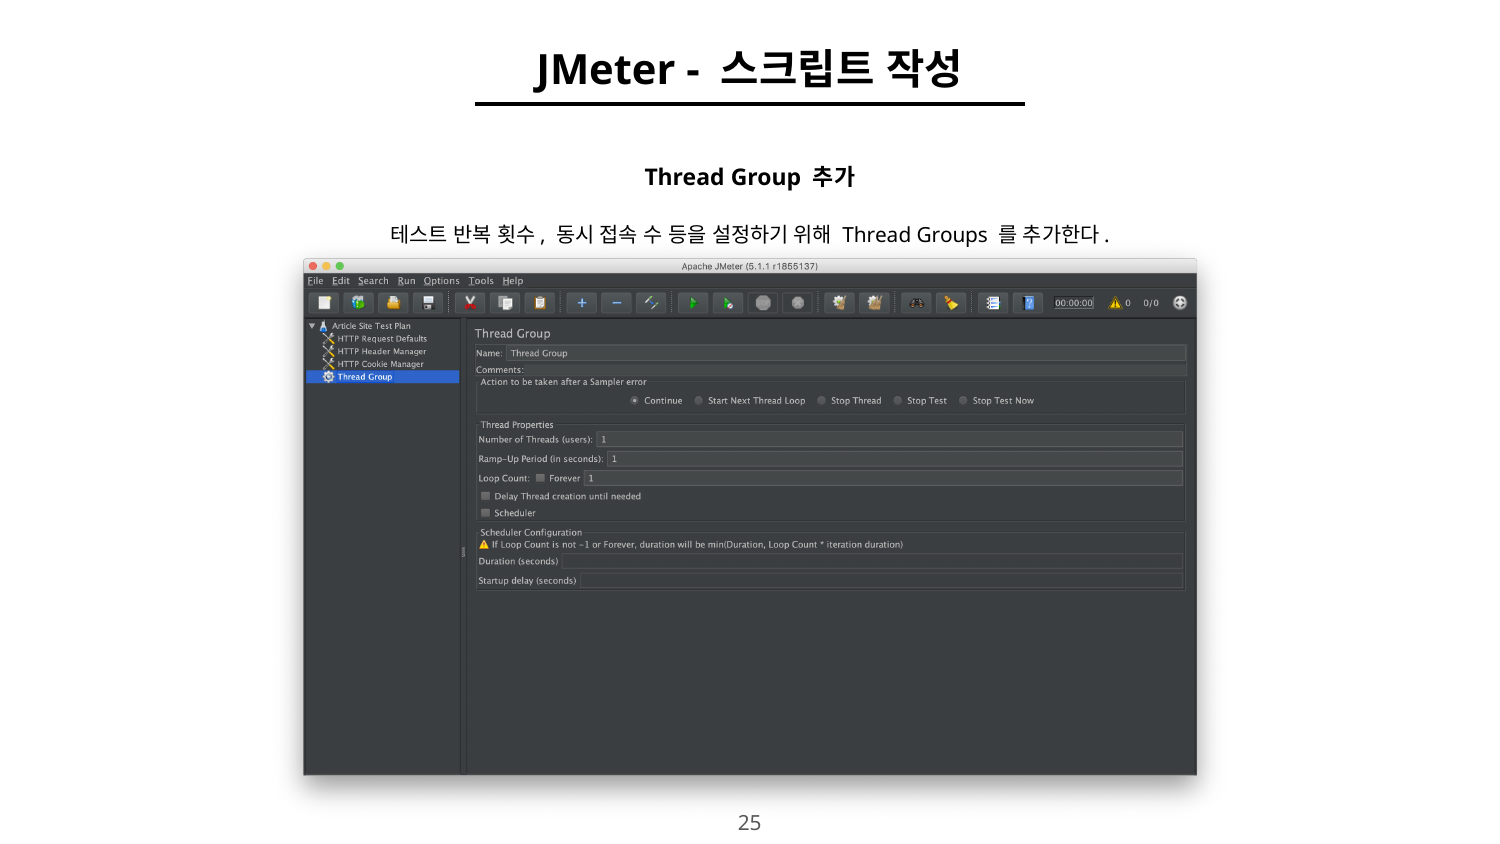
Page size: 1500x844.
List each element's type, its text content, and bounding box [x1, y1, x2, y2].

picture [266, 233, 1234, 825]
title JMeter - 스크립트 작성 [367, 36, 1133, 100]
text_box 테스트 반복 횟수, 동시 접속 수 등을 설정하기 위해 Thread Groups 를 추가한다. [275, 203, 1225, 232]
text_box Thread Group 추가 [617, 150, 883, 188]
